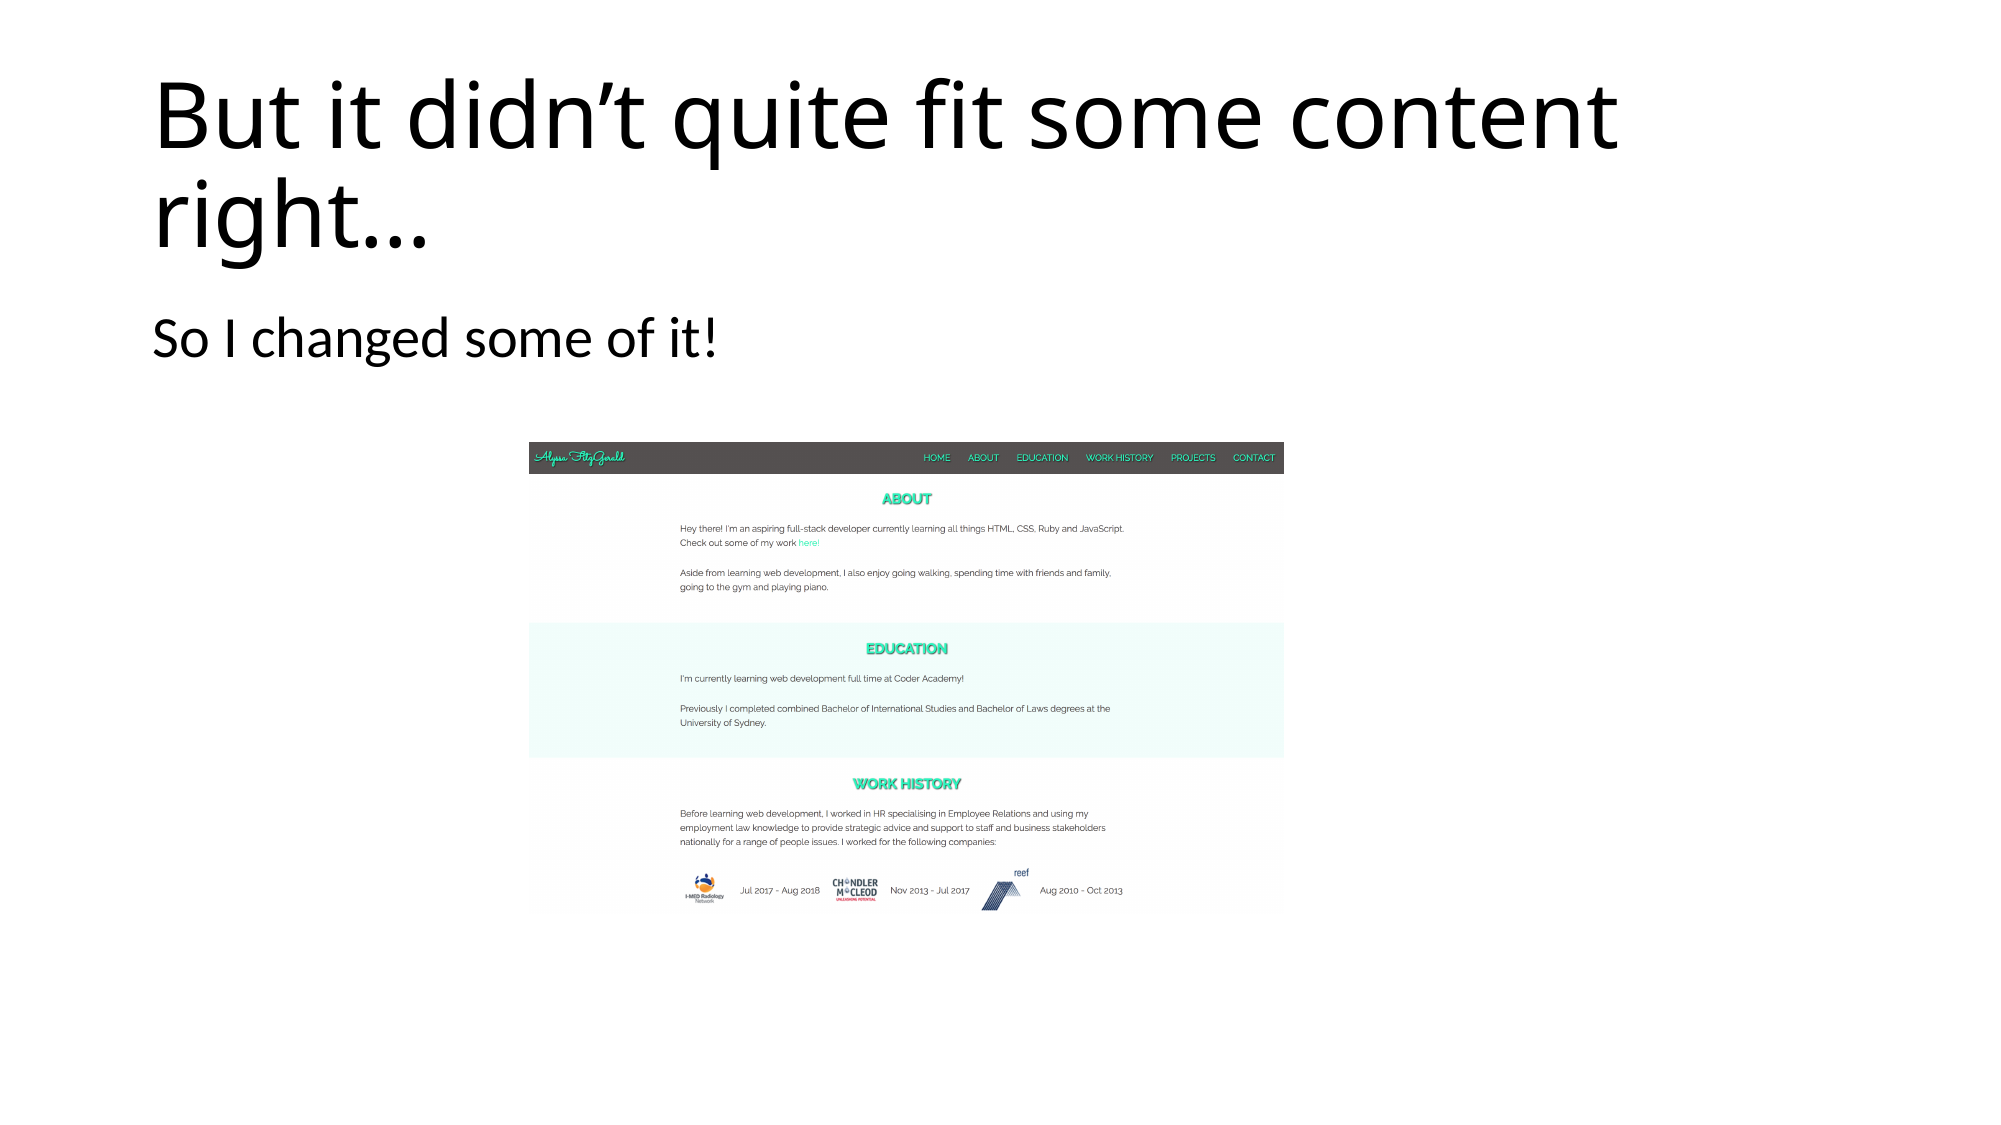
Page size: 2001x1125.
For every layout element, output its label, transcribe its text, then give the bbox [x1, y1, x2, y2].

title But it didn’t quite fit some content right… [137, 59, 1863, 278]
list So I changed some of it! [137, 299, 1863, 1014]
picture [529, 442, 1284, 915]
